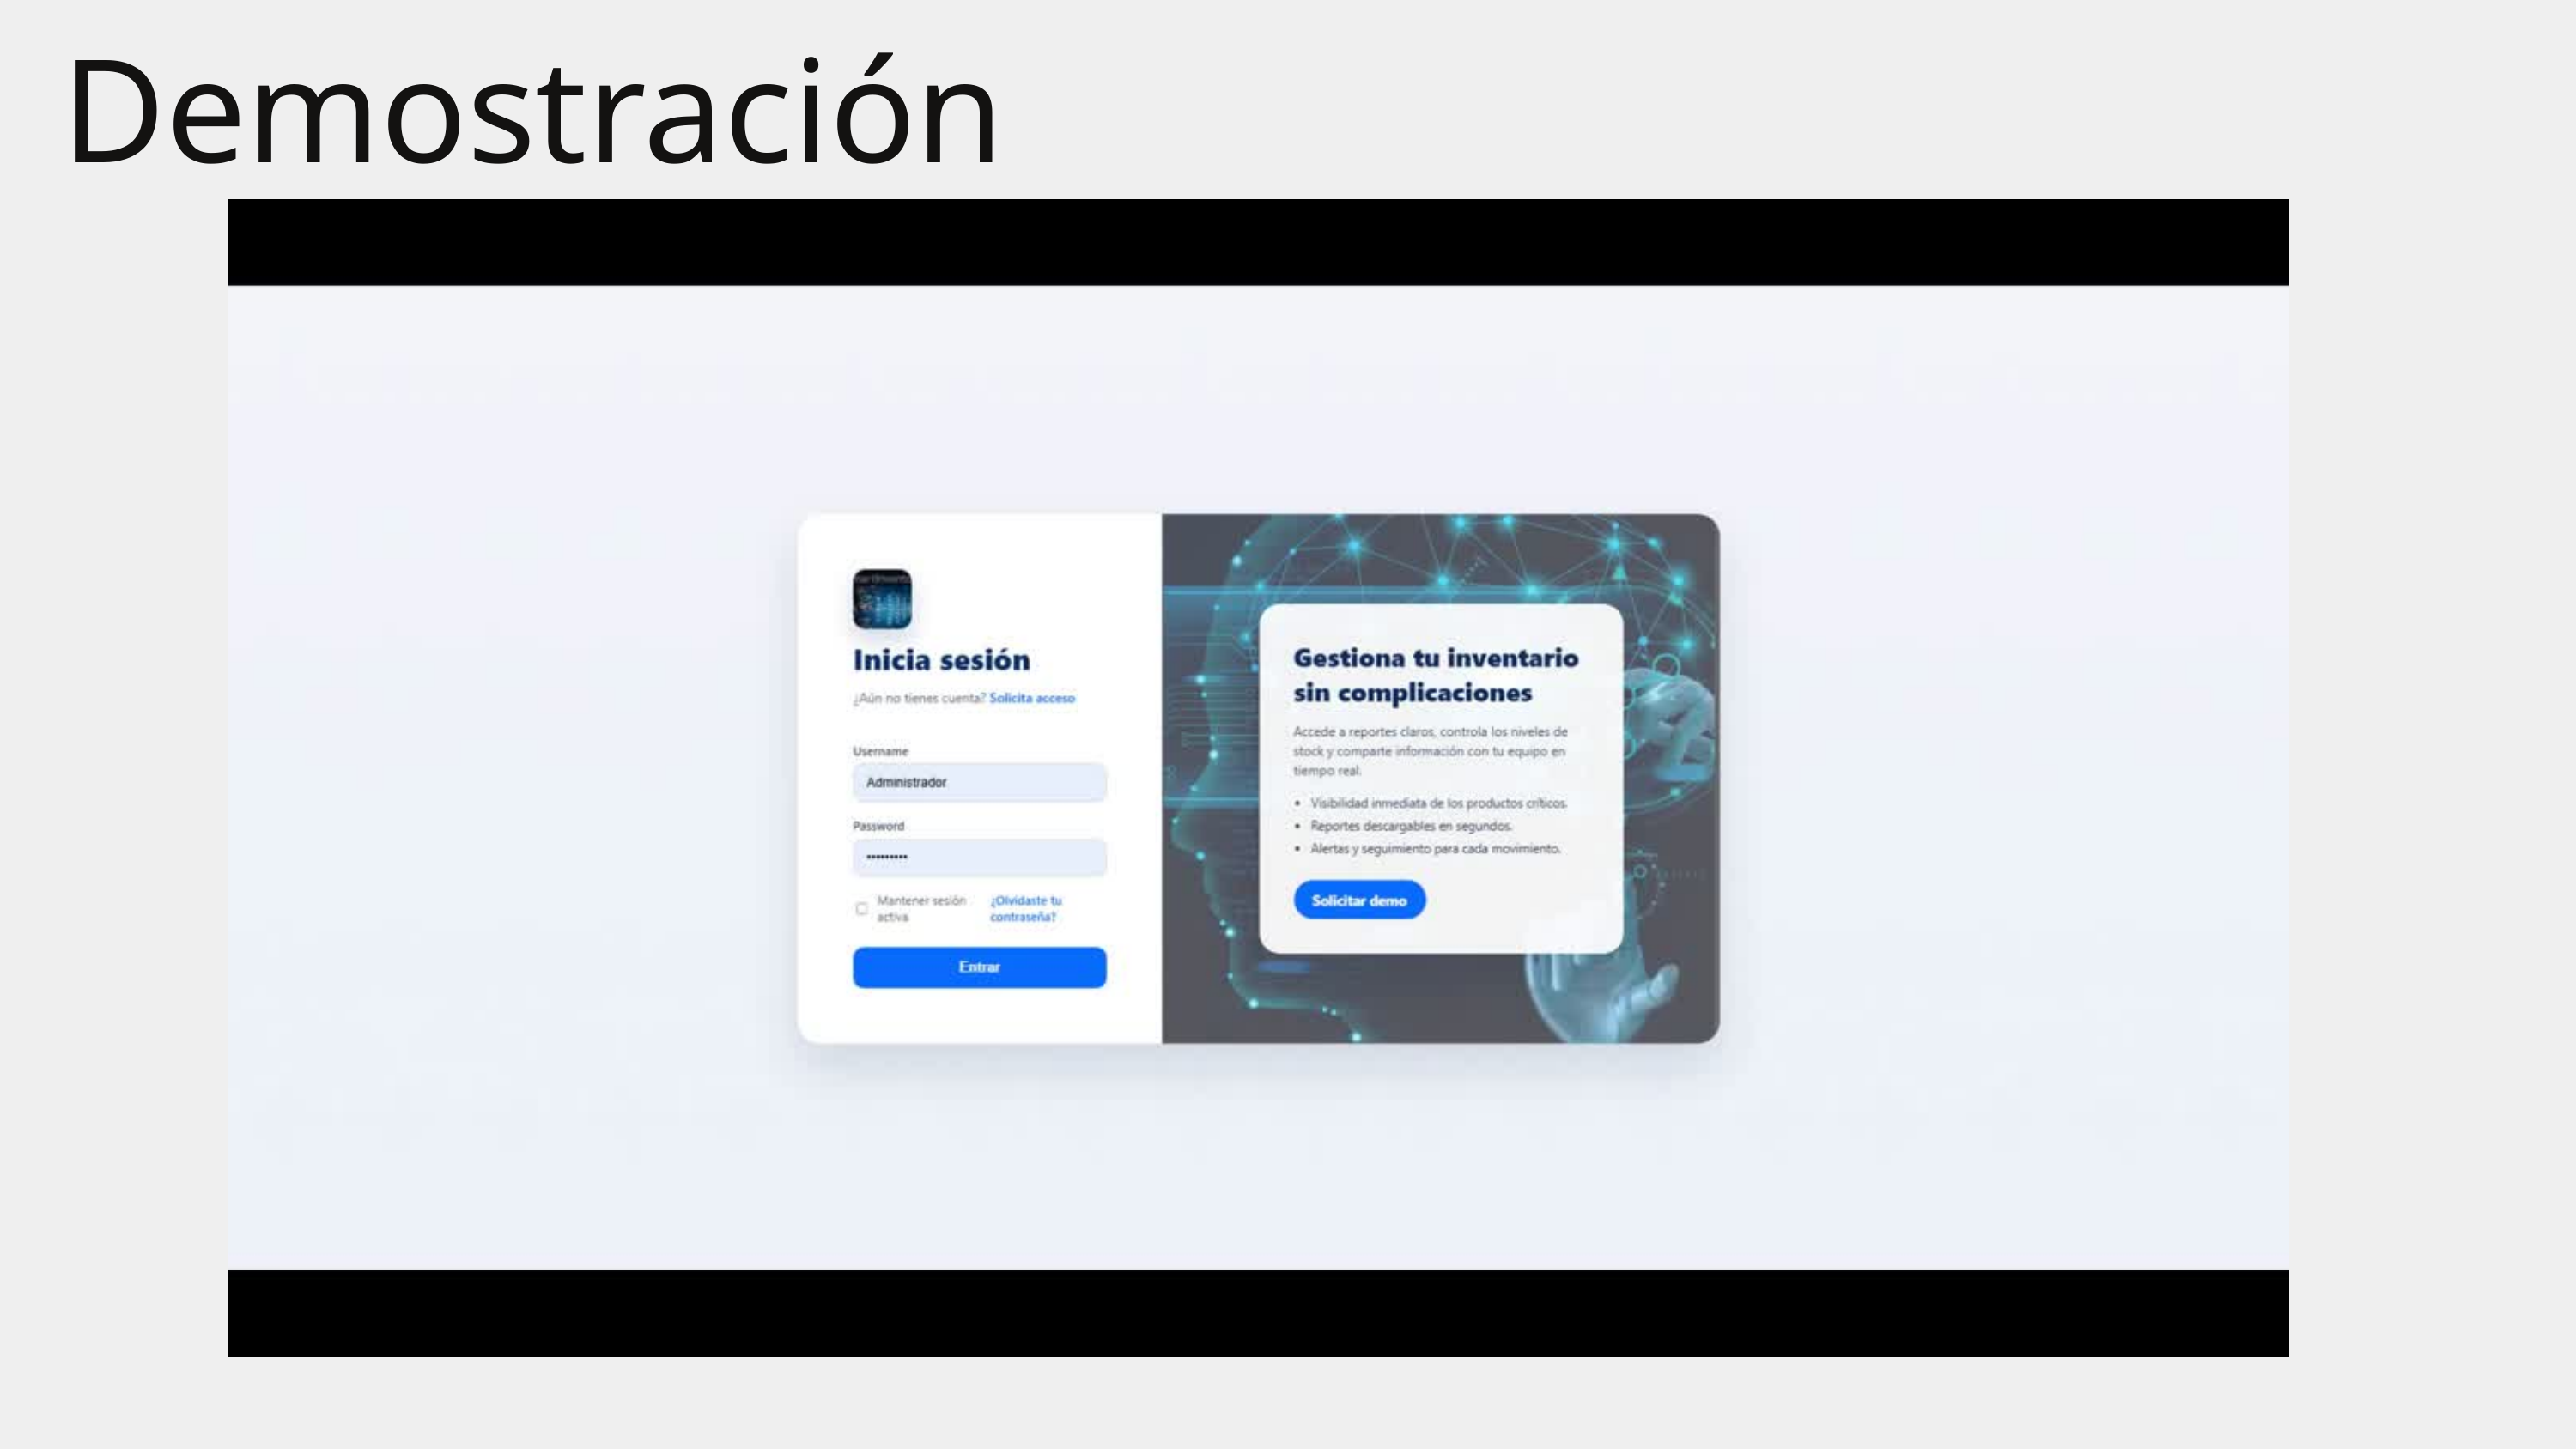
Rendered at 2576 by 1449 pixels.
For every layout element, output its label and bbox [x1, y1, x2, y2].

text_box [228, 197, 2290, 1358]
text_box [32, 27, 1035, 294]
